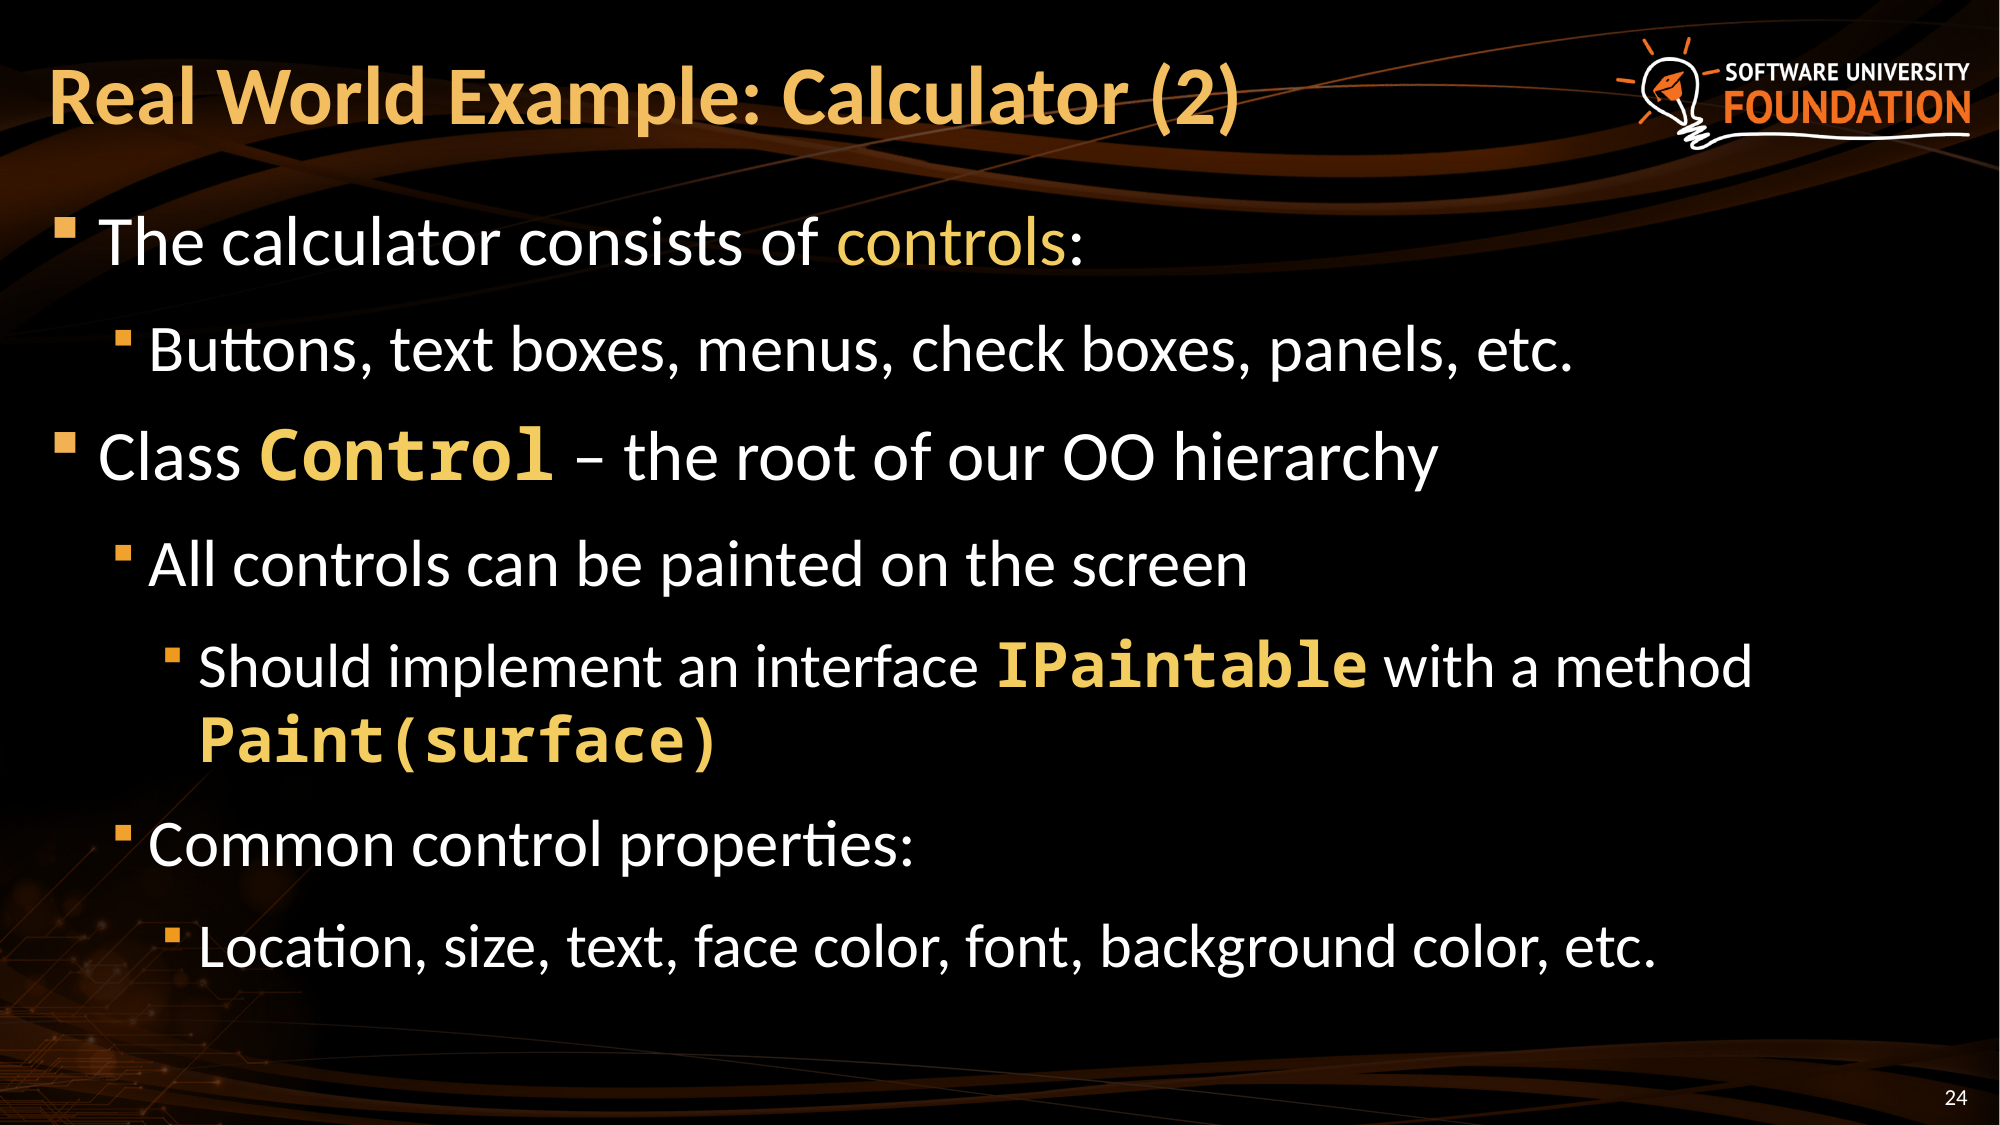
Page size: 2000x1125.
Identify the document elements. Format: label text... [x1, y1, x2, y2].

picture [0, 0, 2000, 1125]
list The calculator consists of controls: Buttons, text boxes, menus, check boxes, panels, etc. Class Control – the root of our OO hierarchy All controls can be painted on the screen Should implement an interface IPaintable with a method Paint(surface) Common control properties: Location, size, text, face color, font, background color, etc. [31, 188, 1968, 1103]
title Real World Example: Calculator (2) [30, 6, 1602, 189]
text_box 24 [1882, 1074, 1983, 1113]
